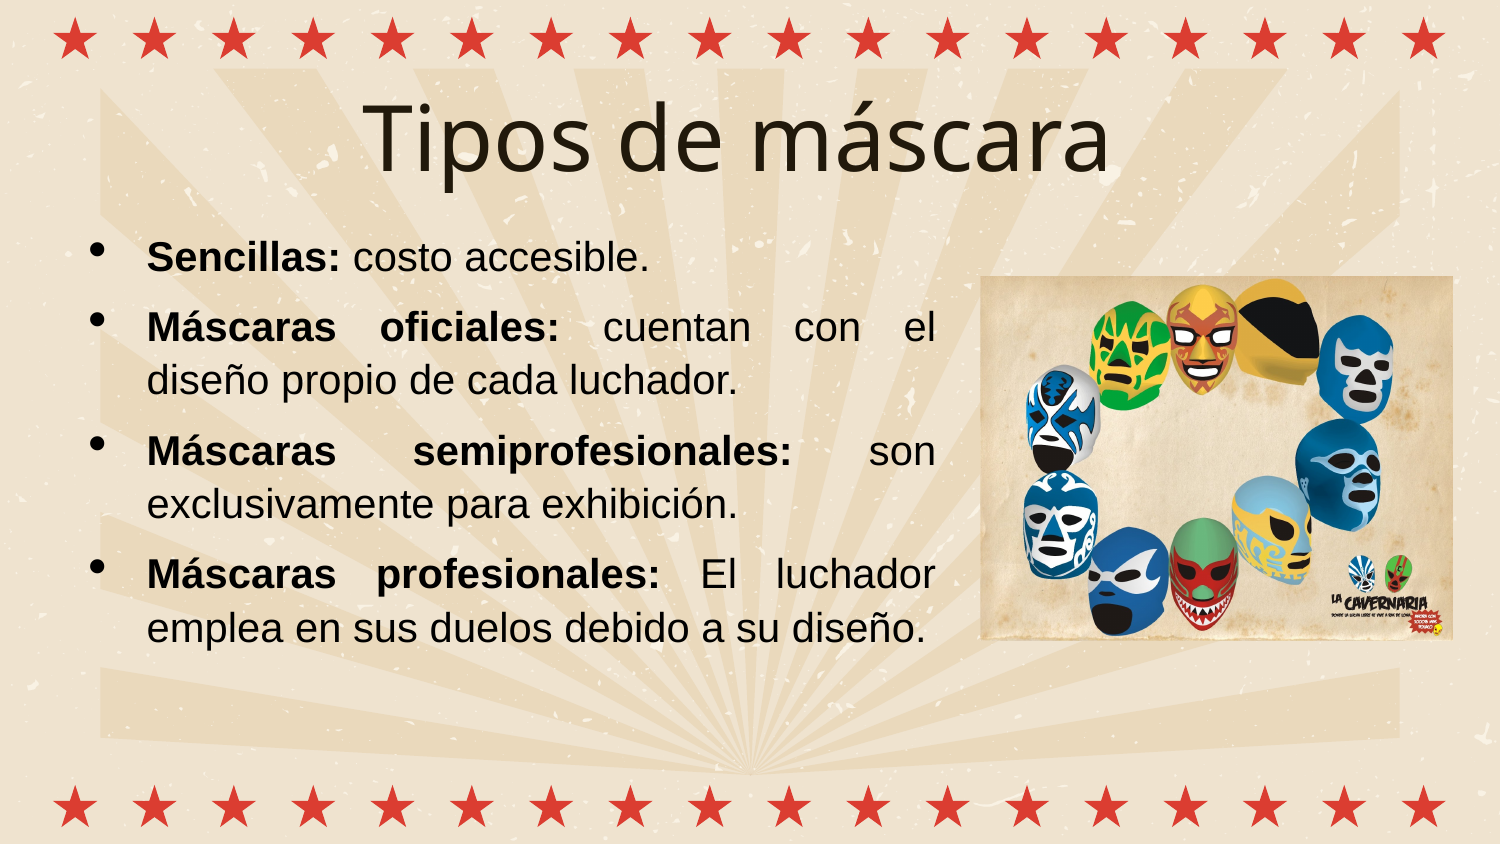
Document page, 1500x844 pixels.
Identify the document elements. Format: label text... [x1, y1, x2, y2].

title Tipos de máscara [116, 88, 1383, 183]
text_box Sencillas: costo accesible. Máscaras oficiales: cuentan con el diseño propio de cada luchador. Máscaras semiprofesionales: son exclusivamente para exhibición. Máscaras profesionales: El luchador emplea en sus duelos debido a su diseño. [75, 211, 952, 277]
picture [0, 0, 1500, 844]
